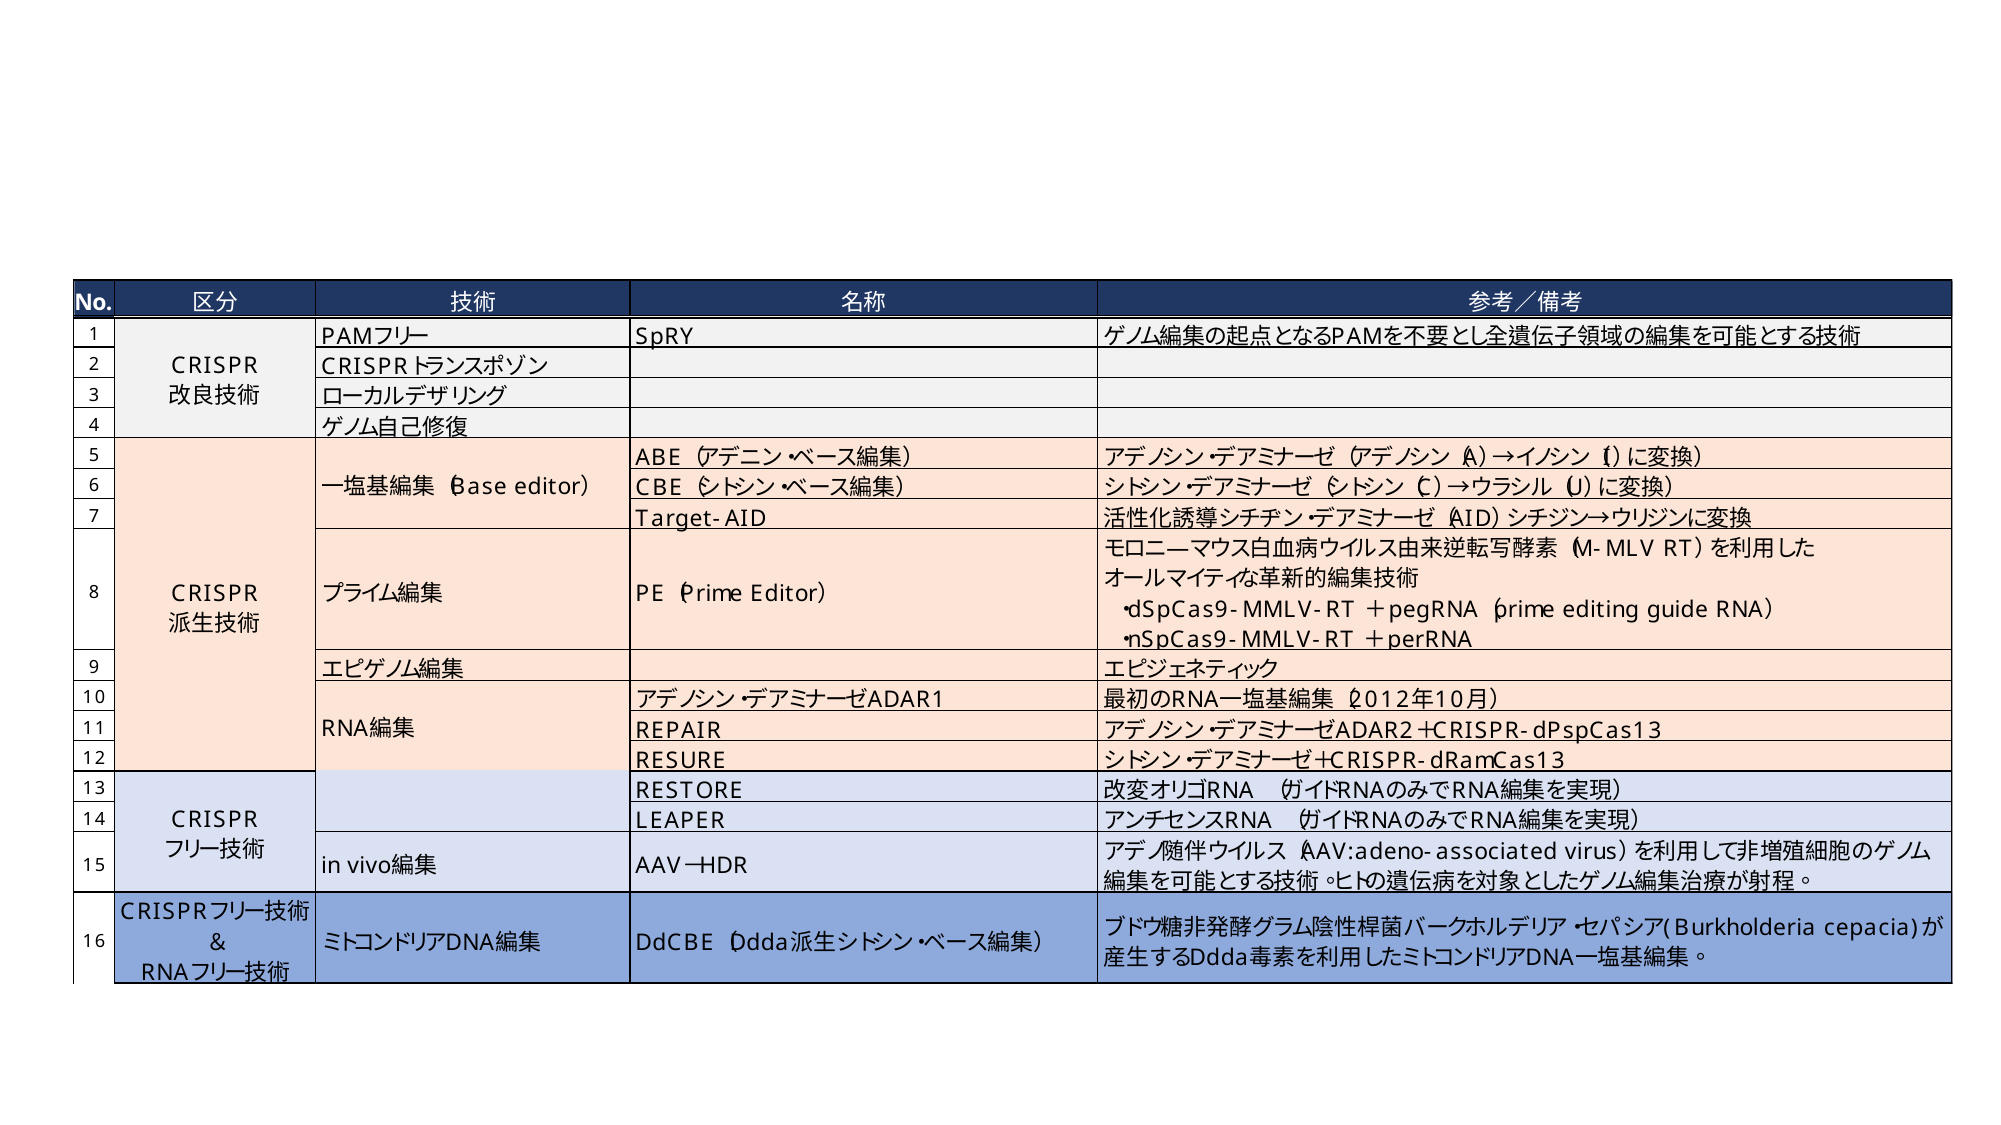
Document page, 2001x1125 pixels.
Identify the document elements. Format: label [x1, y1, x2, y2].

picture [73, 279, 1954, 985]
